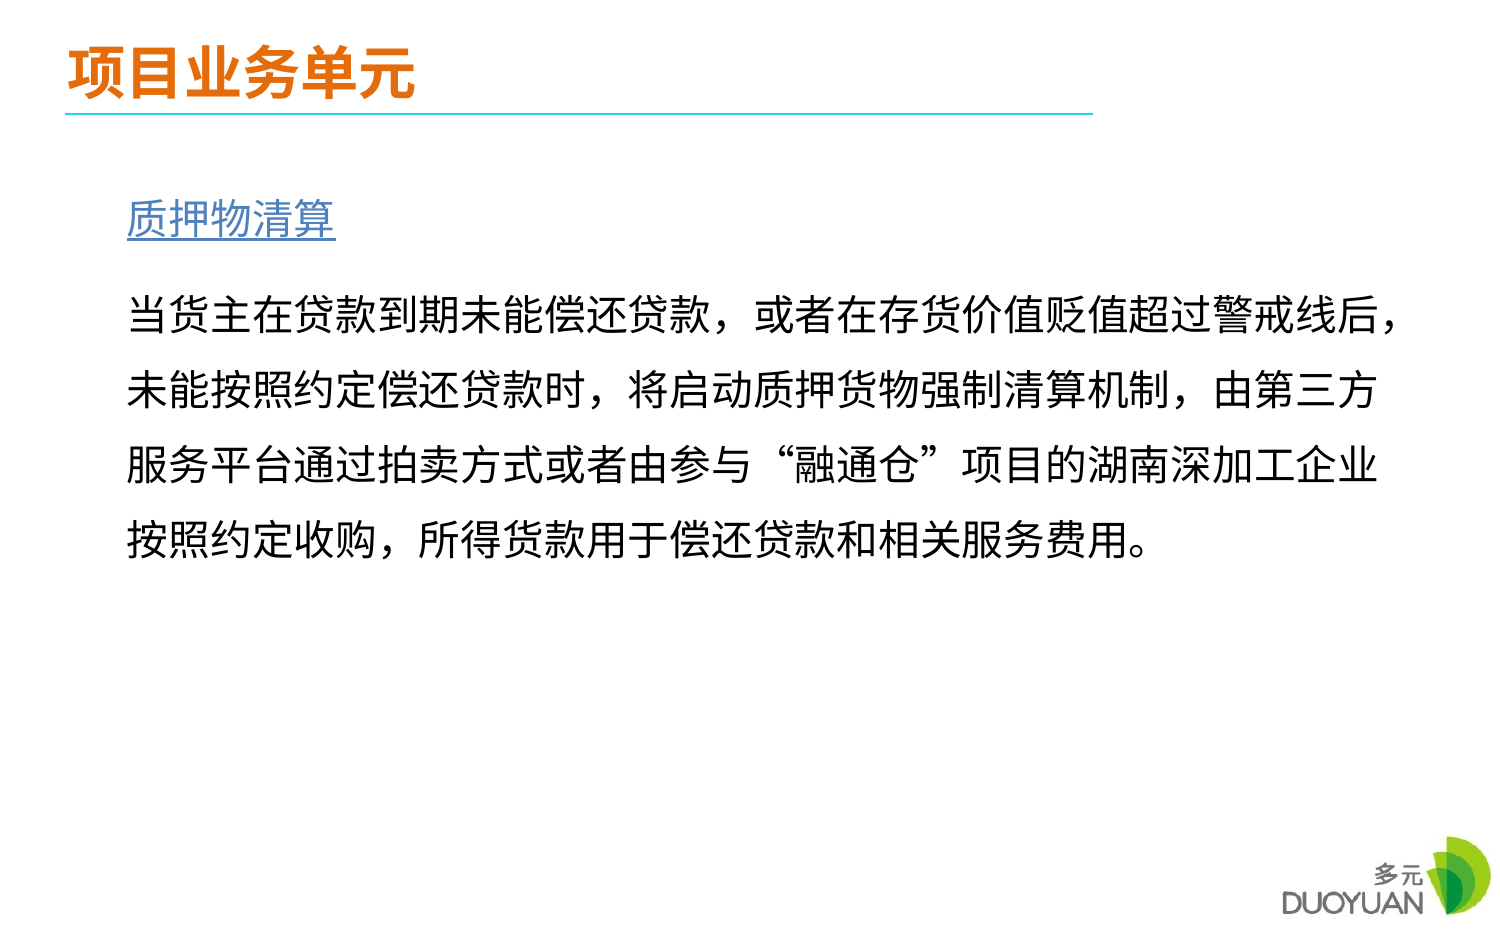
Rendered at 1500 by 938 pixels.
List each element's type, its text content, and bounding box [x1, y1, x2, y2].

picture [1281, 834, 1492, 918]
text_box 当货主在贷款到期未能偿还贷款，或者在存货价值贬值超过警戒线后，未能按照约定偿还贷款时，将启动质押货物强制清算机制，由第三方服务平台通过拍卖方式或者由参与“融通仓”项目的湖南深加工企业按照约定收购，所得货款用于偿还贷款和相关服务费用。 [112, 256, 1424, 571]
text_box 质押物清算 [112, 185, 1258, 250]
text_box 项目业务单元 [53, 28, 1093, 114]
